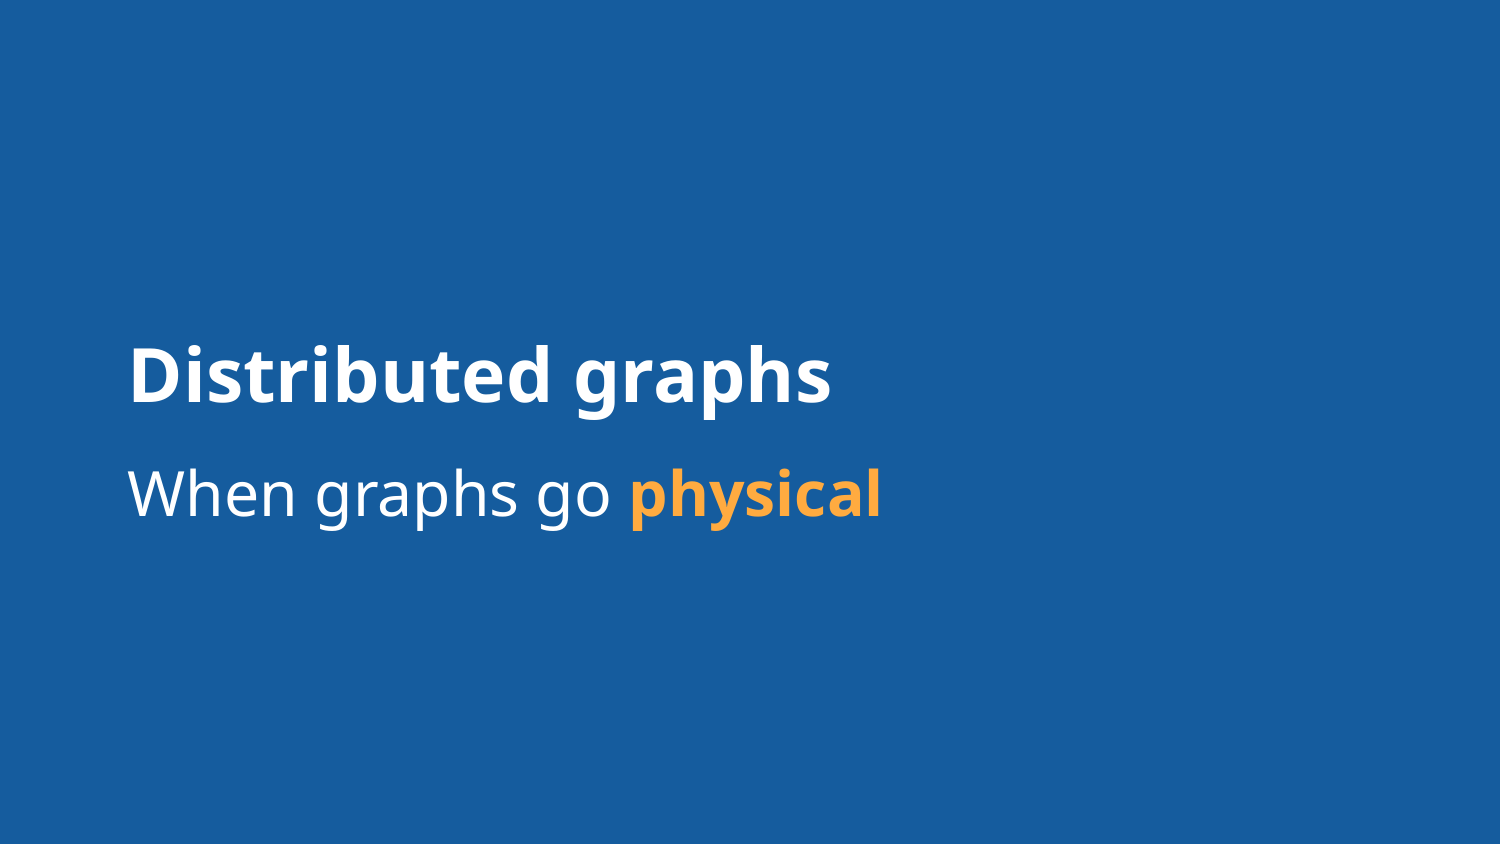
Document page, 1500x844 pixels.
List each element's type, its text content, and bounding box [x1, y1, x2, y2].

text_box Distributed graphs When graphs go physical [112, 349, 1399, 493]
